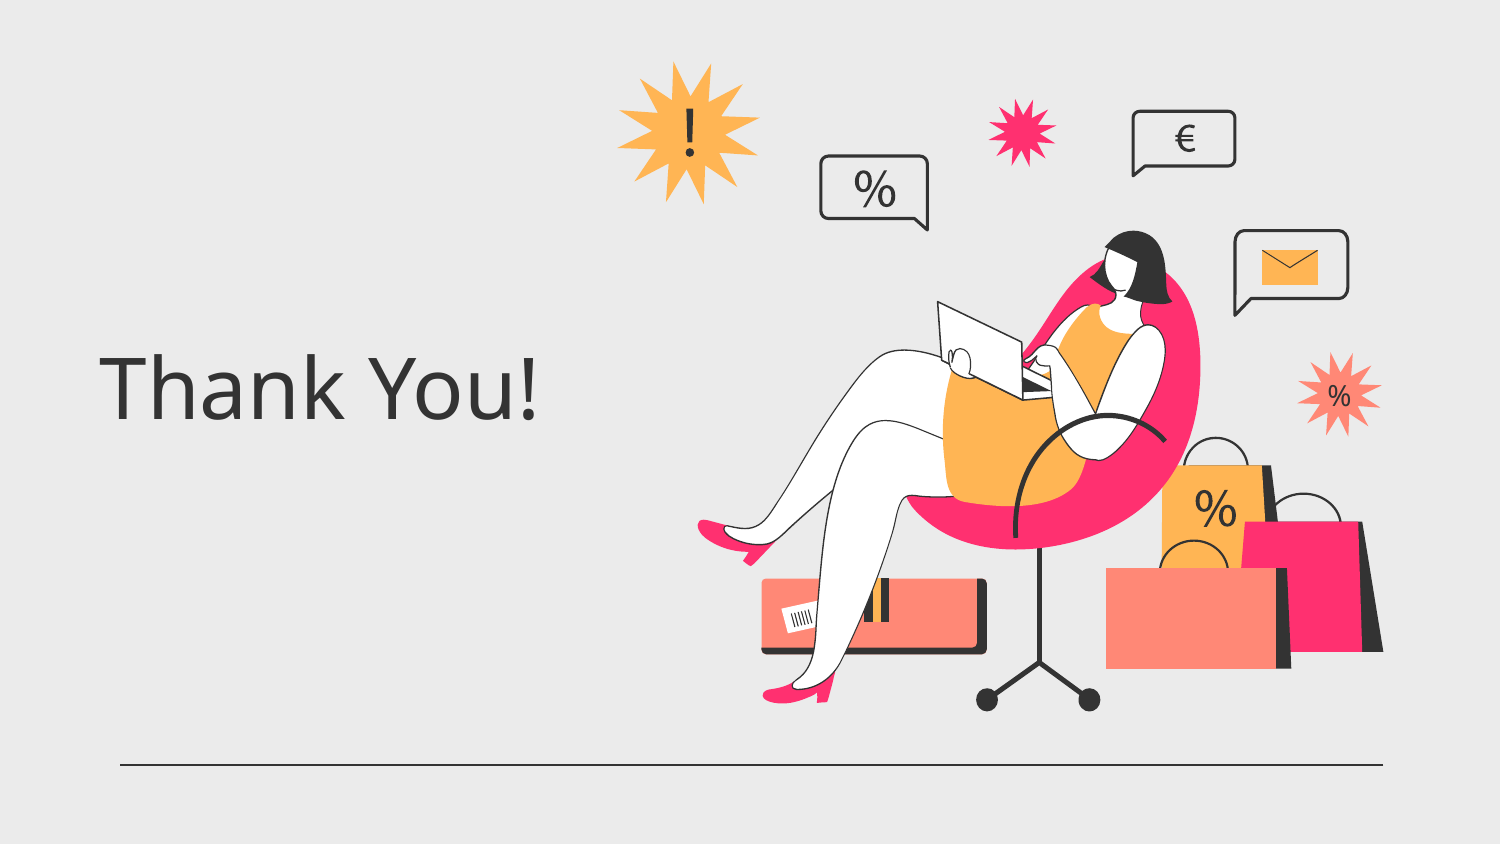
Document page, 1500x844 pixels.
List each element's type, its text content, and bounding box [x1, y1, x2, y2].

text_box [695, 230, 1201, 712]
text_box % [1297, 352, 1382, 435]
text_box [1206, 436, 1384, 669]
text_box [1132, 110, 1236, 177]
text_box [616, 61, 761, 205]
title Thank You! [84, 319, 690, 463]
text_box [988, 98, 1057, 167]
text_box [820, 155, 928, 231]
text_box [1234, 230, 1349, 316]
